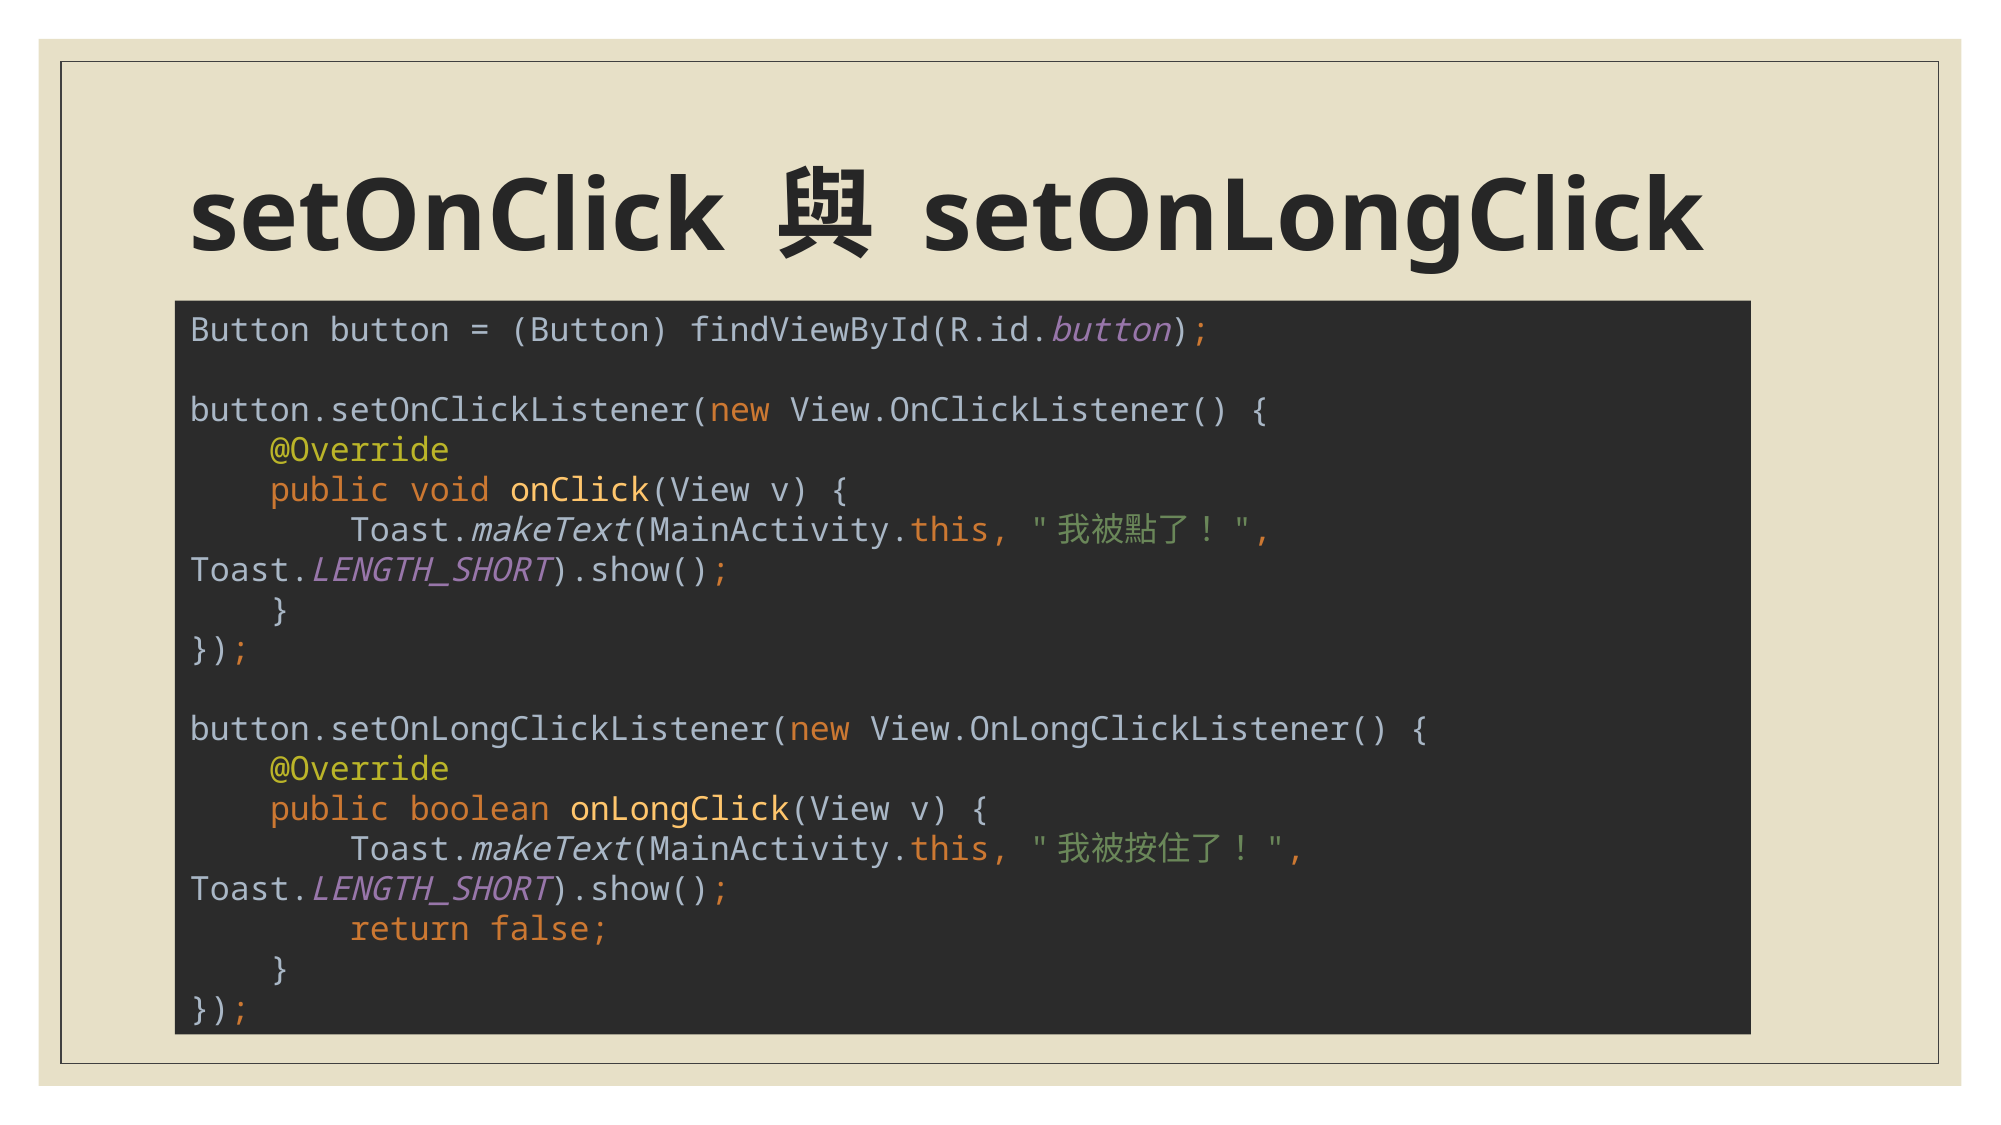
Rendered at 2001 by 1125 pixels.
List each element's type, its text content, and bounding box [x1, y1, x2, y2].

list Button button = (Button) findViewById(R.id.button); button.setOnClickListener(new View.OnClickListener() { @Override public void onClick(View v) { Toast.makeText(MainActivity.this, "我被點了！", Toast.LENGTH_SHORT).show(); } }); button.setOnLongClickListener(new View.OnLongClickListener() { @Override public boolean onLongClick(View v) { Toast.makeText(MainActivity.this, "我被按住了！", Toast.LENGTH_SHORT).show(); return false; } }); [174, 300, 1751, 1035]
title setOnClick 與 setOnLongClick [174, 105, 1825, 331]
